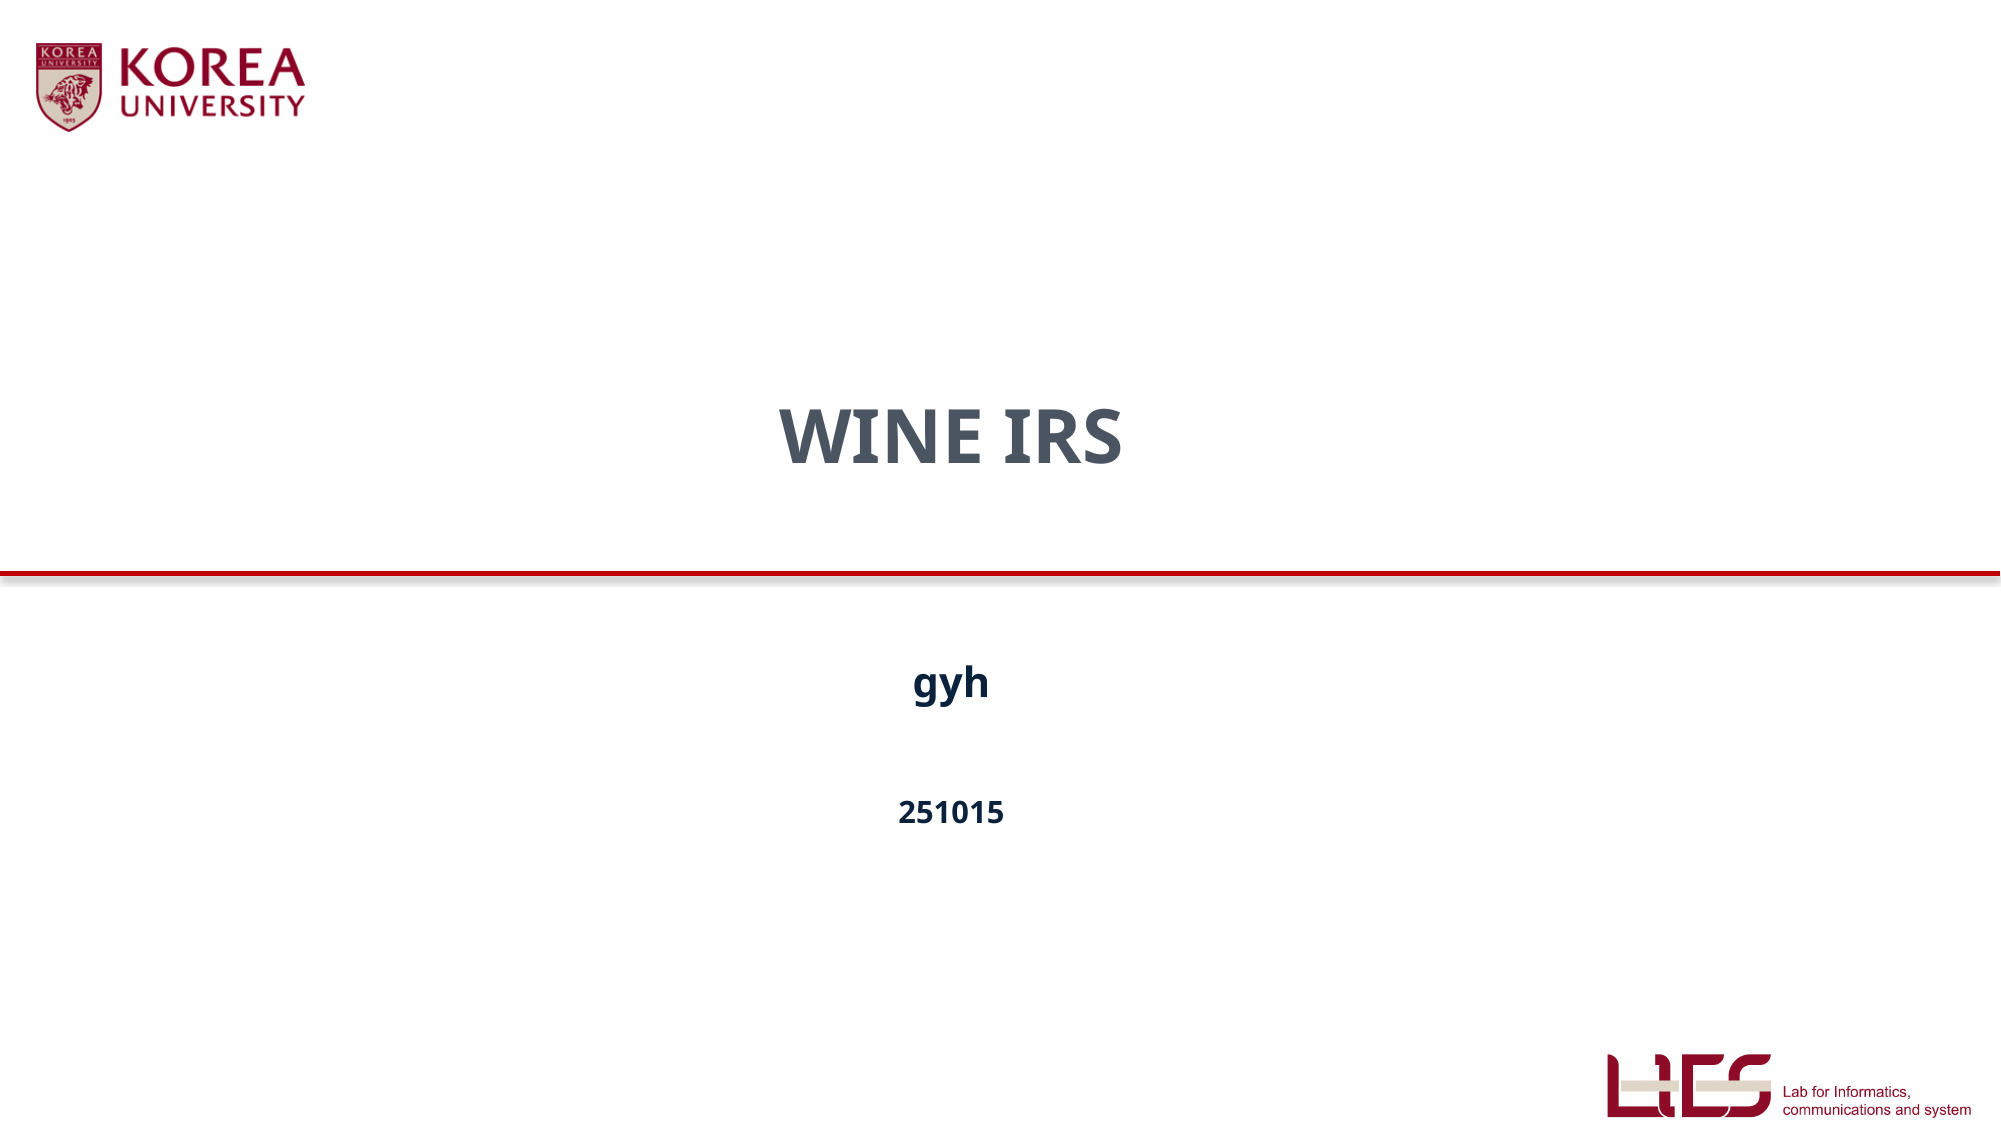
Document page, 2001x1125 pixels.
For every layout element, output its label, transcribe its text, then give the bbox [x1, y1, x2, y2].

list 251015 [372, 767, 1531, 838]
title WINE IRS [304, 330, 1599, 548]
picture [1598, 1047, 1979, 1125]
picture [28, 35, 314, 136]
list gyh [372, 623, 1531, 743]
